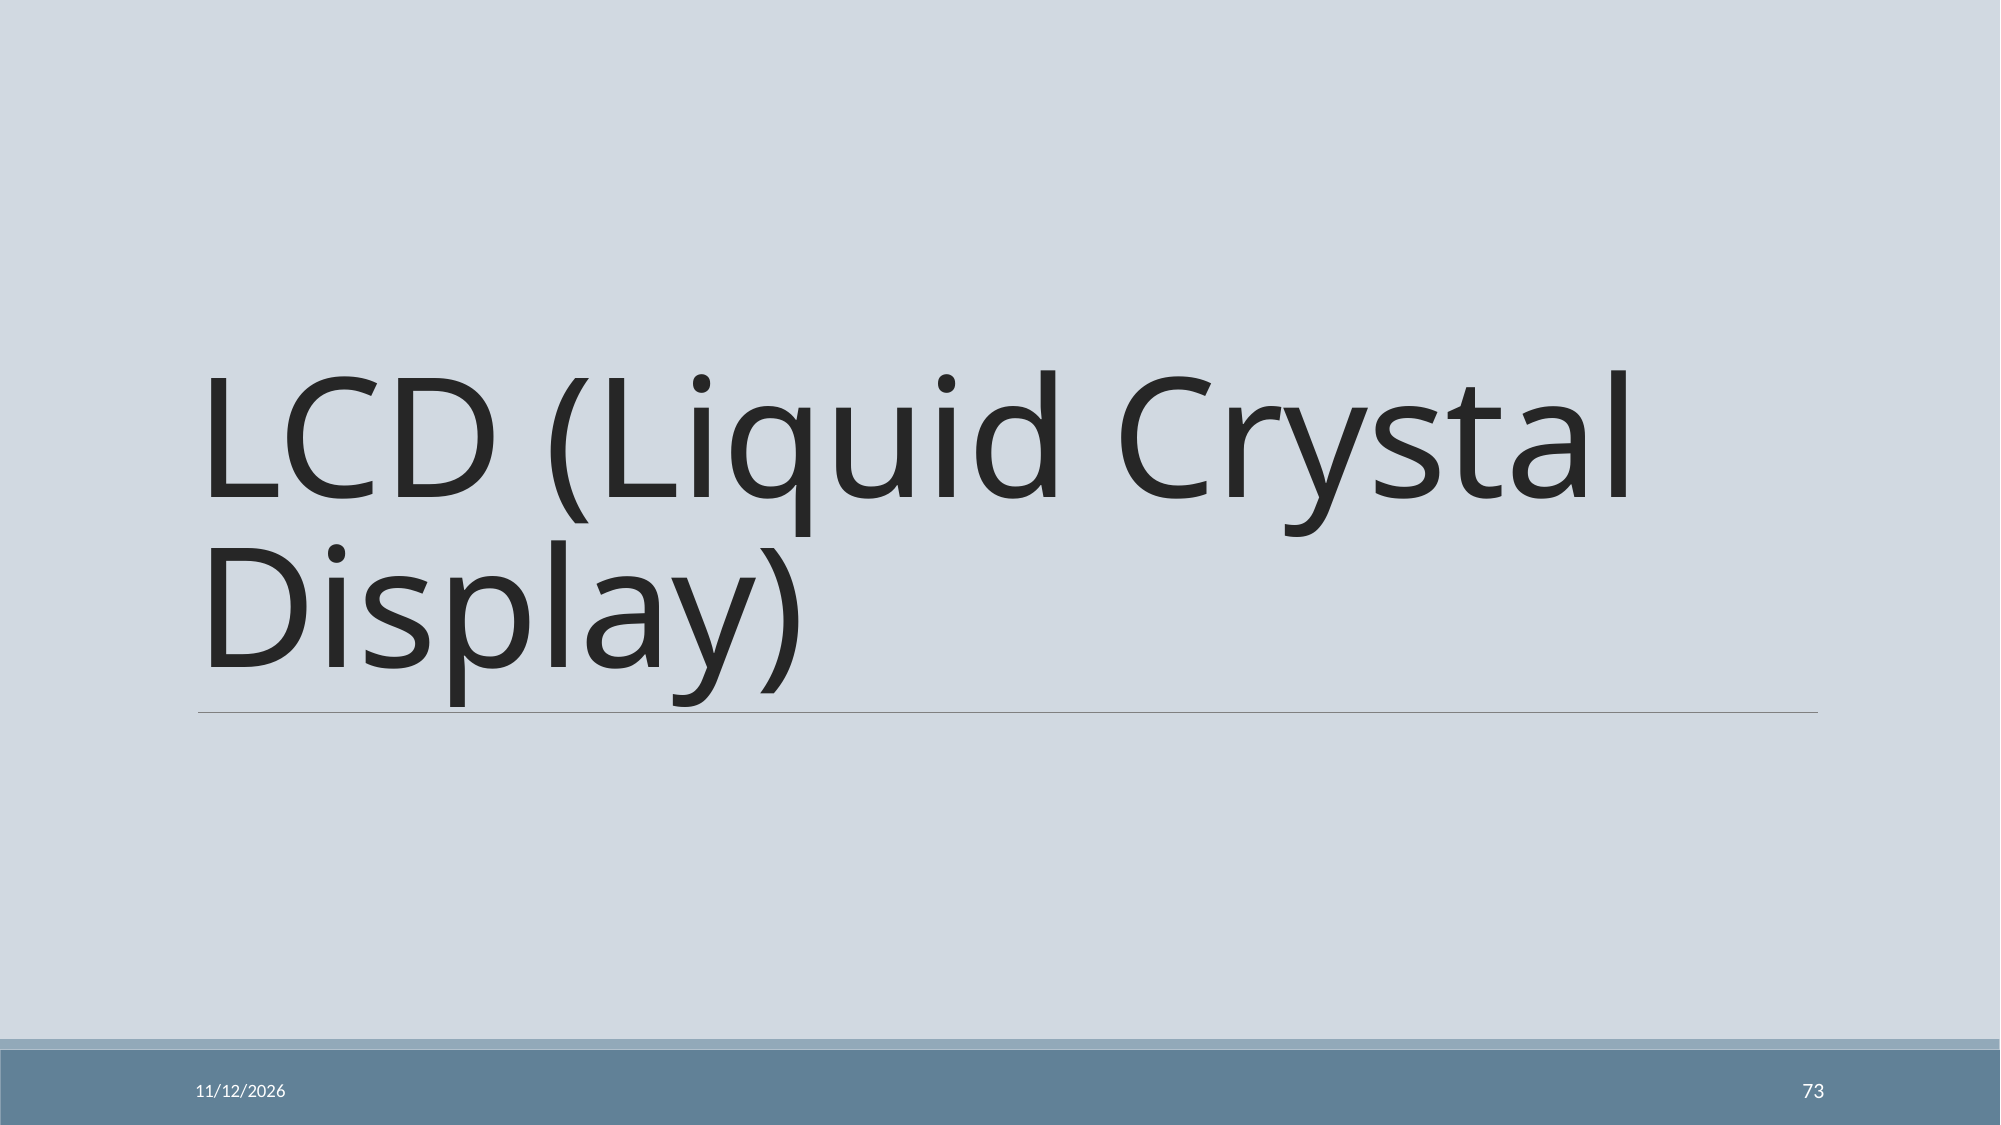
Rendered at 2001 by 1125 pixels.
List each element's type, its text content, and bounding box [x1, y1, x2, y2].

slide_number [180, 1059, 586, 1120]
title LCD (Liquid Crystal Display) [180, 124, 1830, 710]
slide_number 73 [1624, 1059, 1840, 1120]
